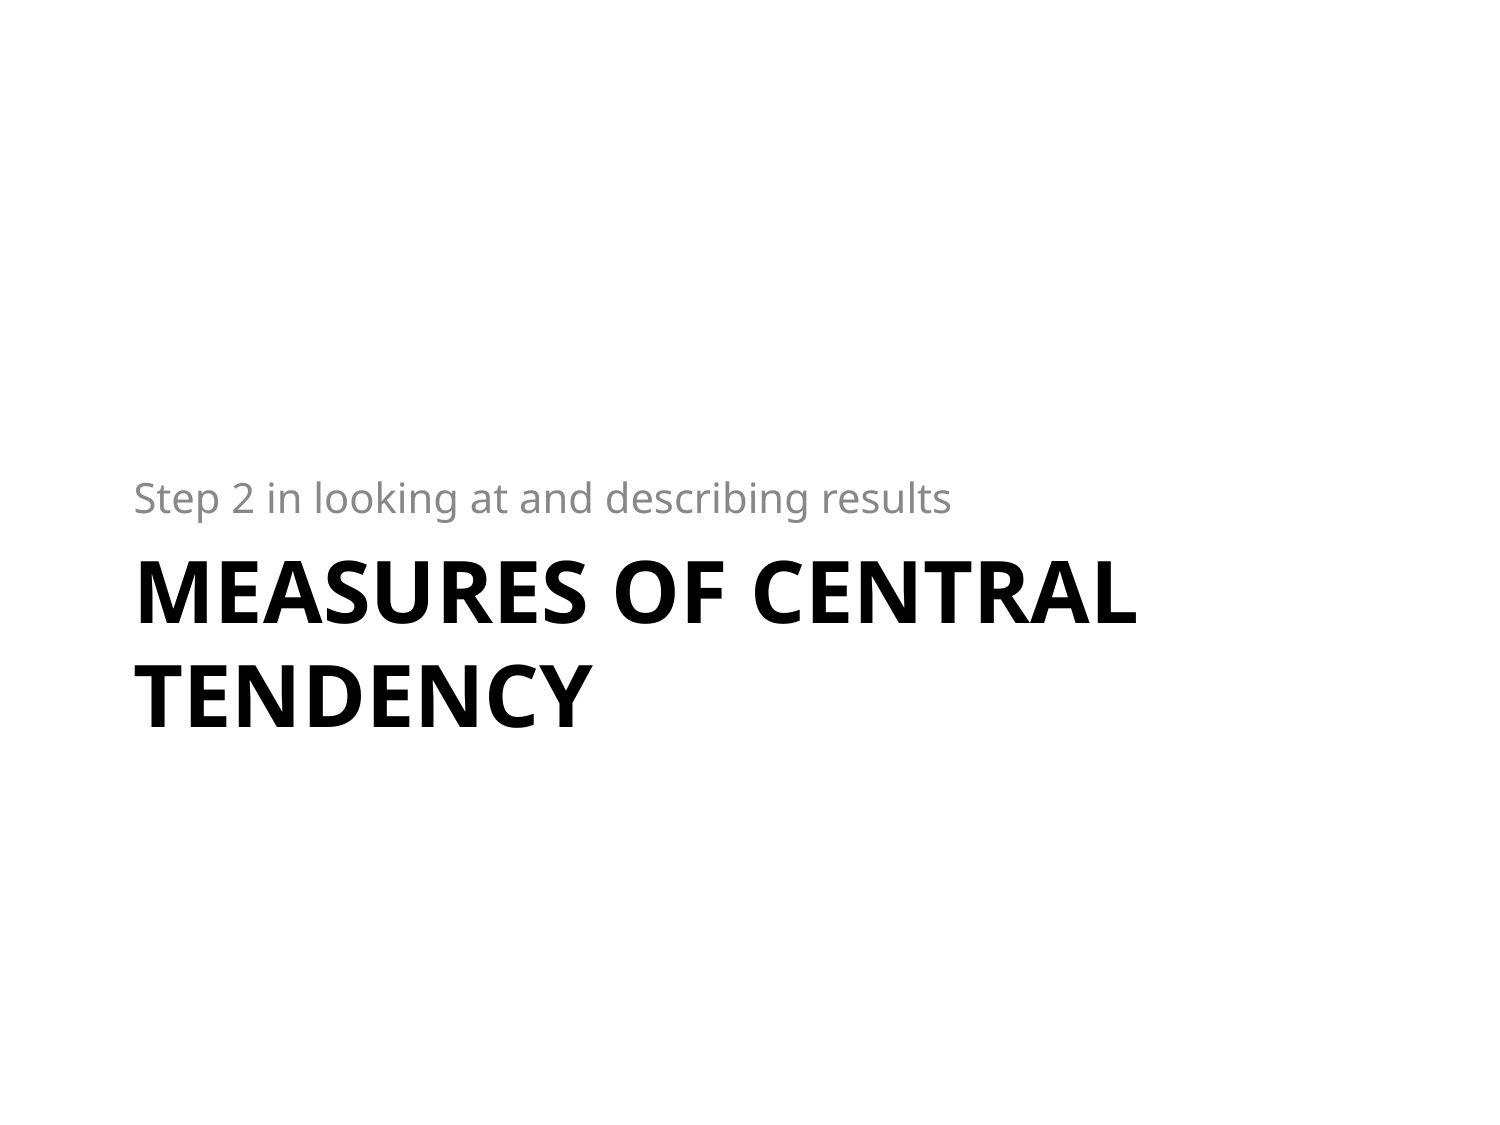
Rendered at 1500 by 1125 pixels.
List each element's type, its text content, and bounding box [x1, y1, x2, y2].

list Step 2 in looking at and describing results [118, 283, 1394, 530]
title MEASURES OF CENTRAL TENDENCY [118, 530, 1394, 754]
